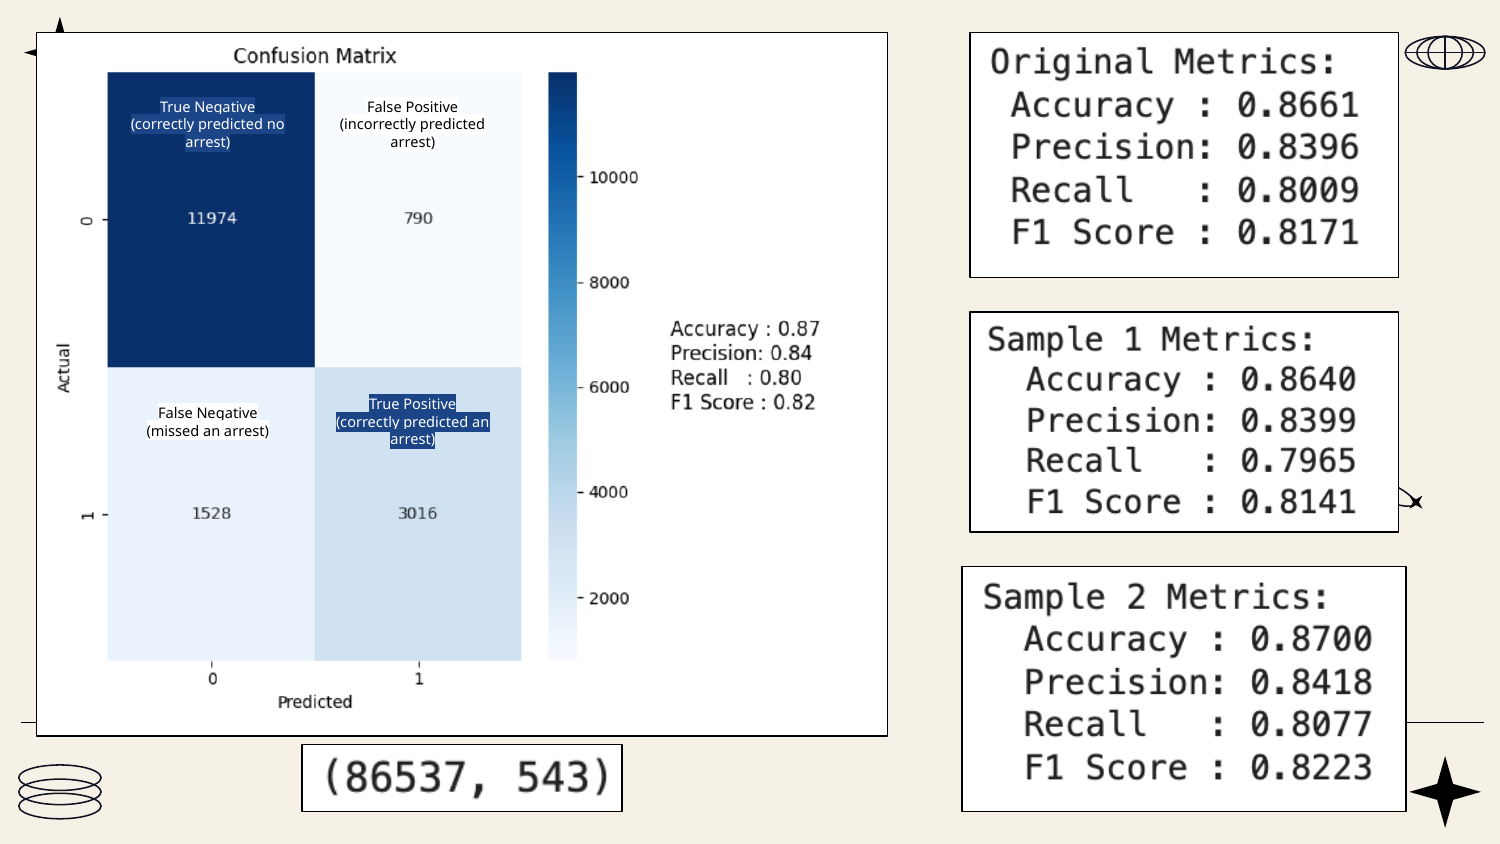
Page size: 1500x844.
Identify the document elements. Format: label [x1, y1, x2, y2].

picture [962, 566, 1406, 811]
picture [970, 32, 1398, 277]
picture [37, 32, 887, 736]
picture [302, 744, 622, 811]
picture [970, 312, 1398, 532]
